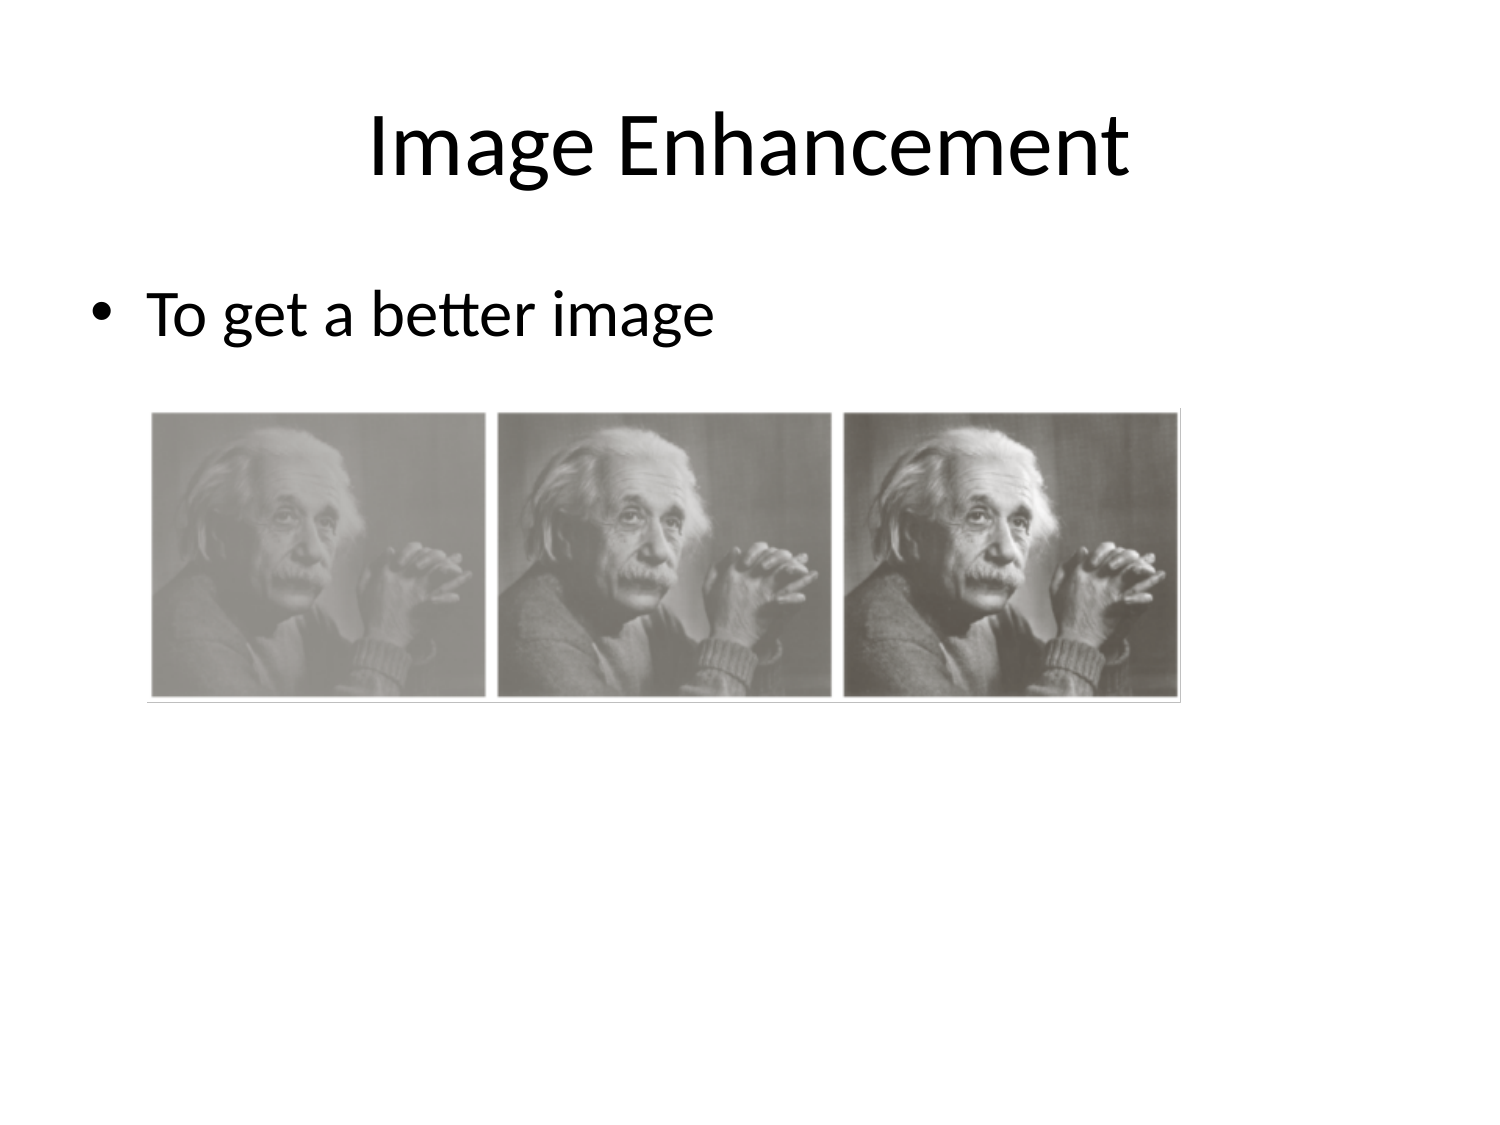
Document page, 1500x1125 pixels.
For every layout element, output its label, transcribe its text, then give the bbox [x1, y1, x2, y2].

list To get a better image [75, 262, 1425, 1005]
picture [147, 408, 1184, 707]
title Image Enhancement [75, 45, 1425, 233]
